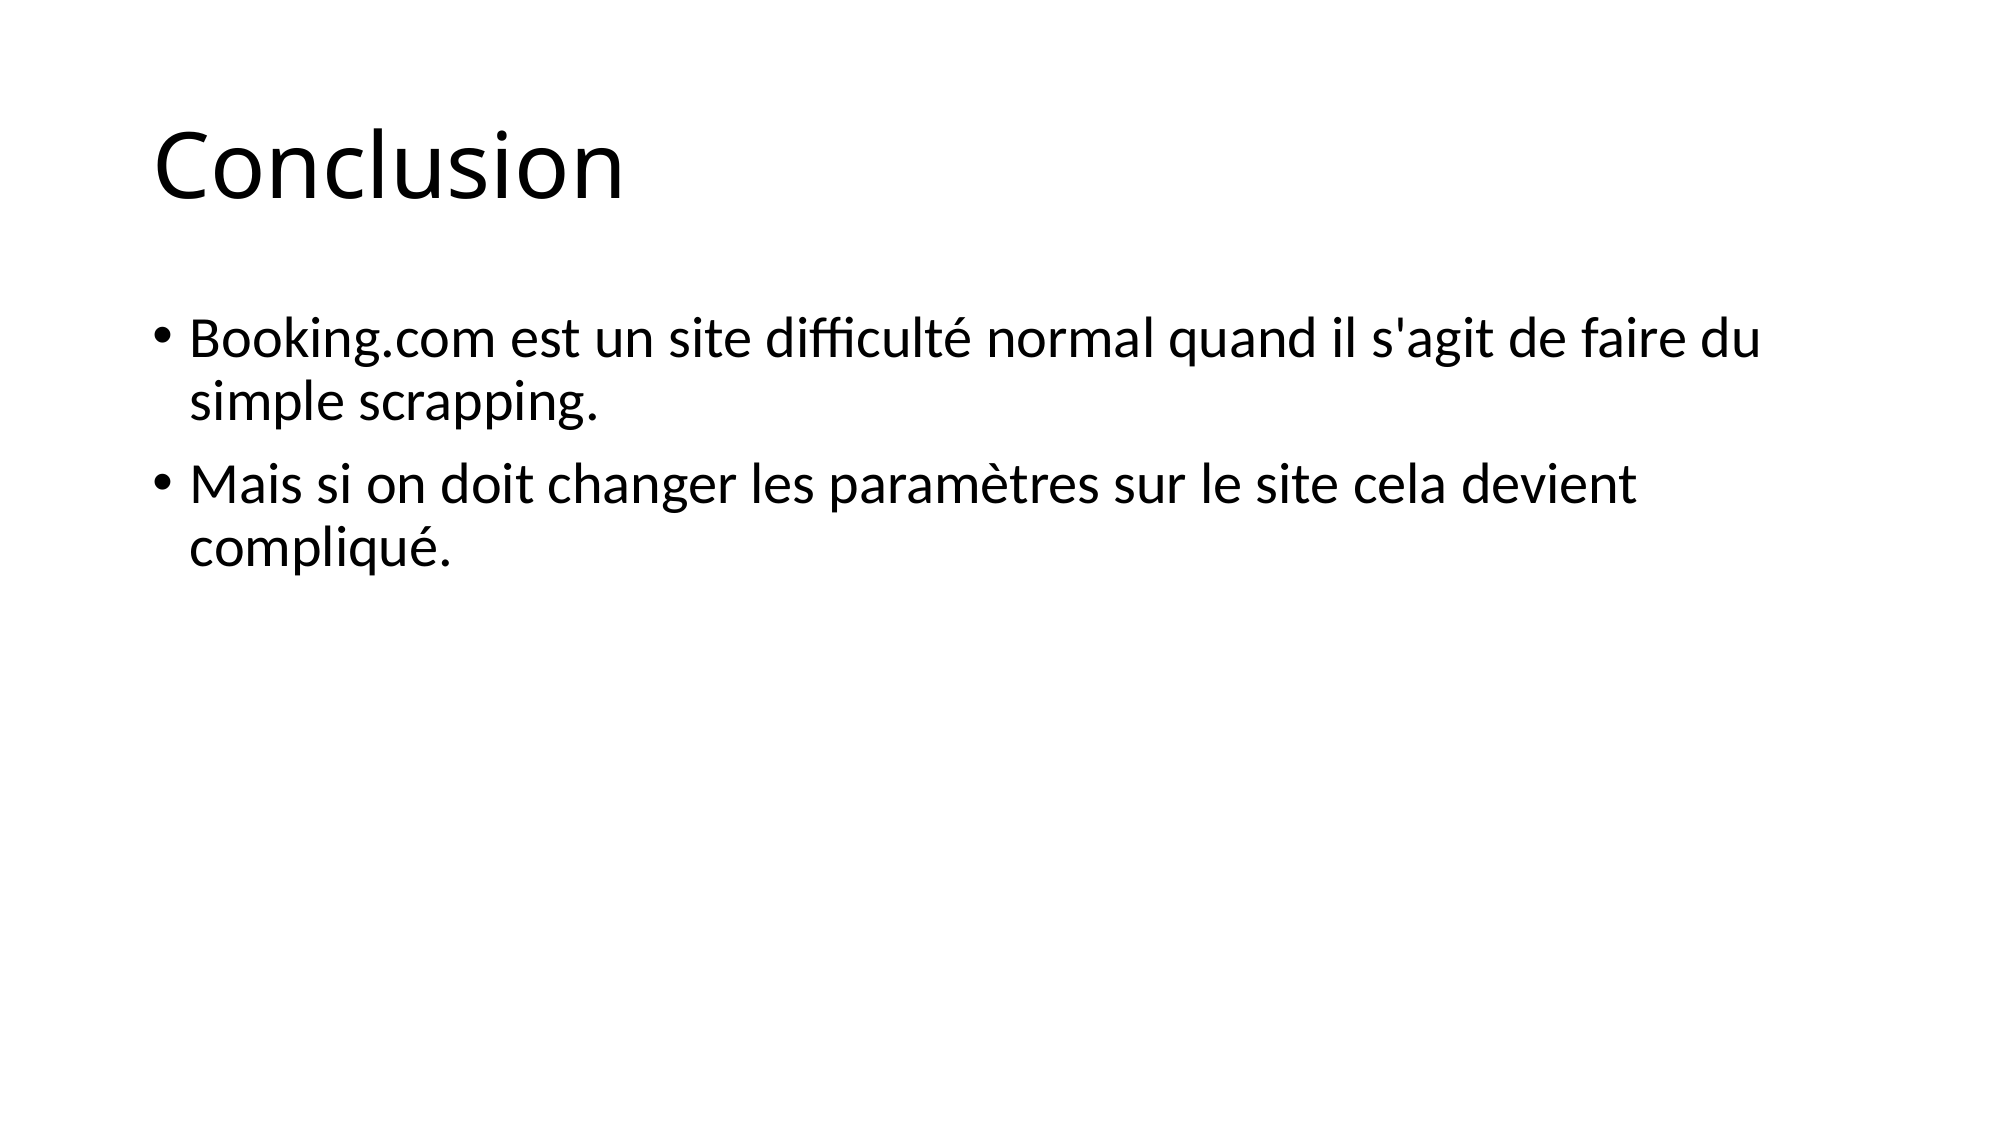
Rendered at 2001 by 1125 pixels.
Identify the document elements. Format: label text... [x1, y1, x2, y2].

list Booking.com est un site difficulté normal quand il s'agit de faire du simple scrapping. Mais si on doit changer les paramètres sur le site cela devient compliqué. [137, 299, 1863, 1014]
title Conclusion [137, 59, 1863, 278]
